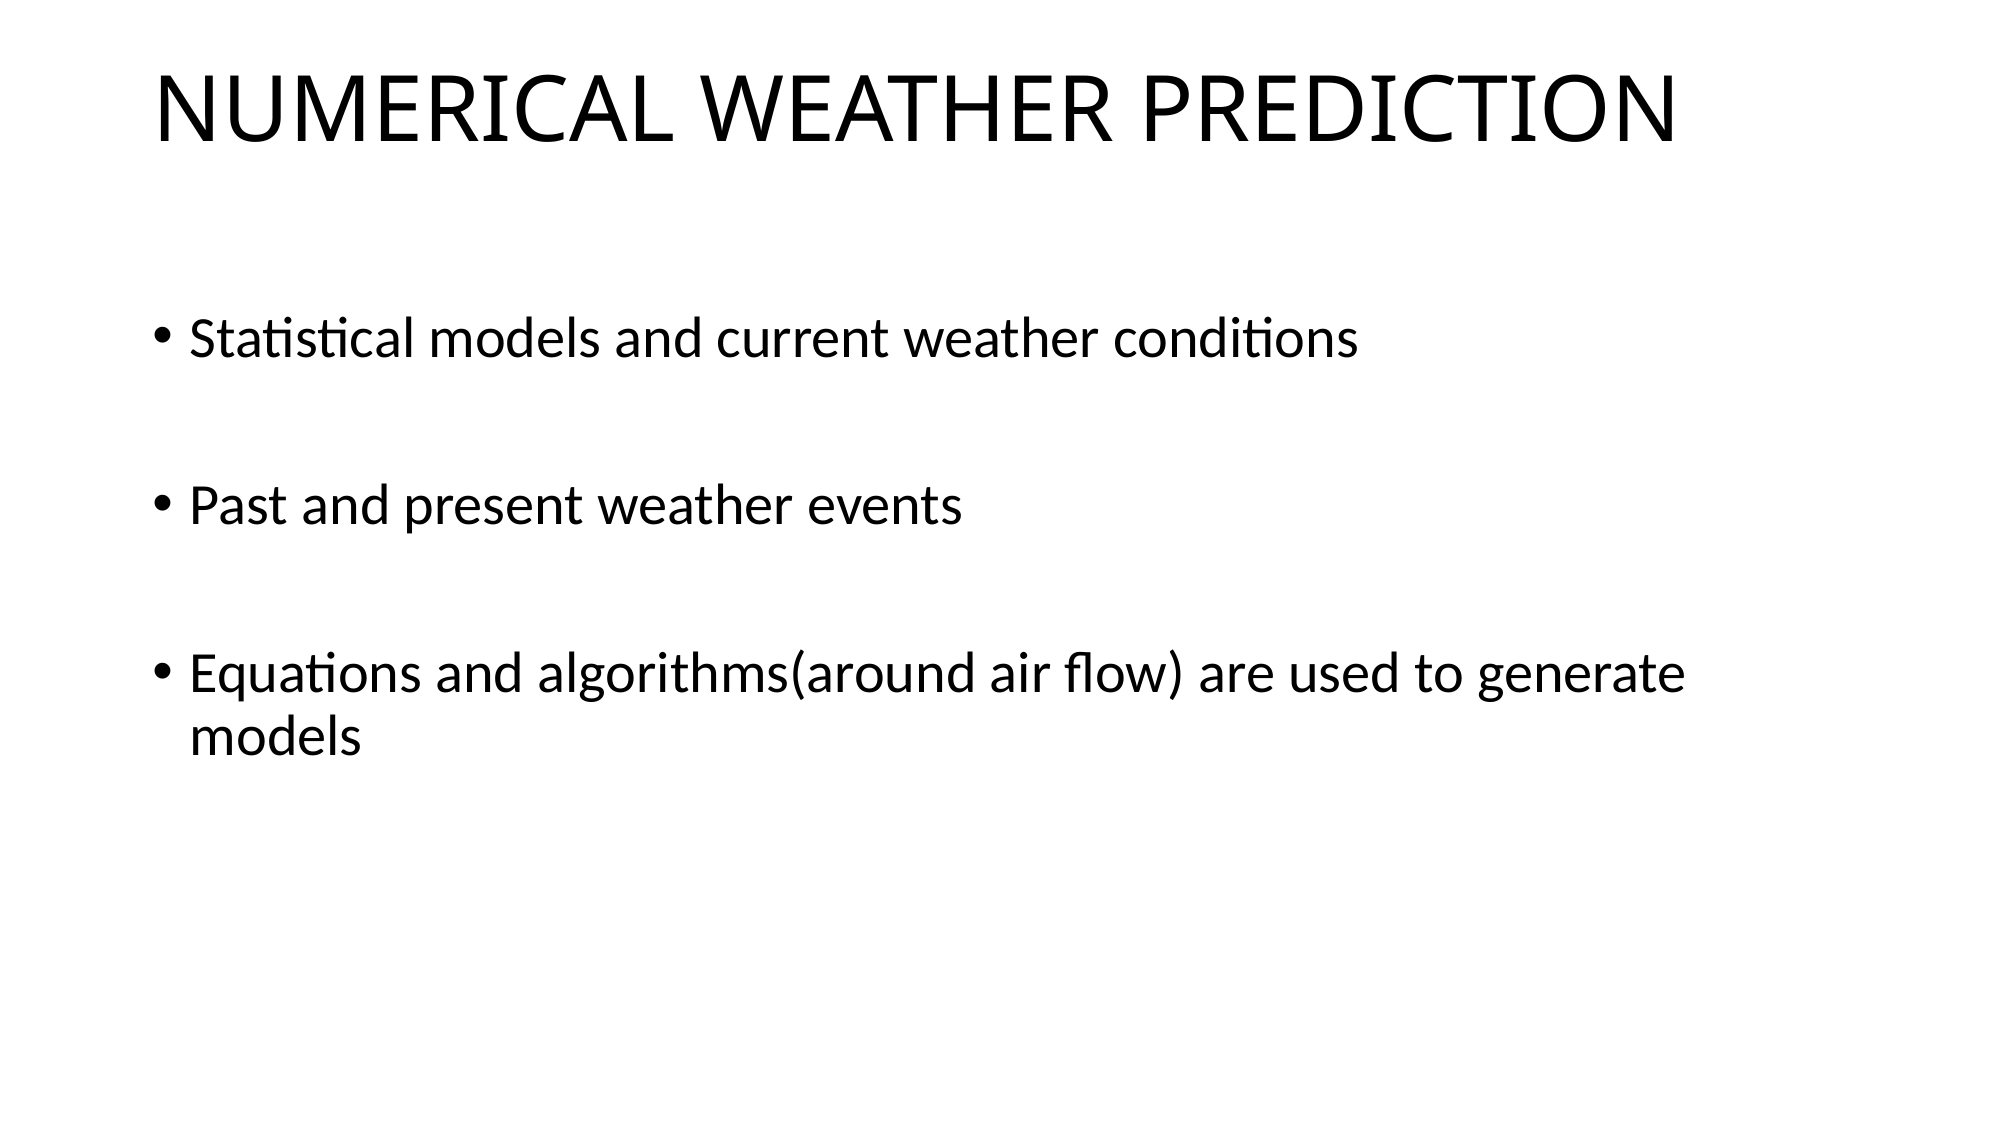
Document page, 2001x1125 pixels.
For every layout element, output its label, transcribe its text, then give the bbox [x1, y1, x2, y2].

title NUMERICAL WEATHER PREDICTION [137, 3, 1863, 221]
list Statistical models and current weather conditions Past and present weather events Equations and algorithms(around air flow) are used to generate models [137, 299, 1863, 1014]
